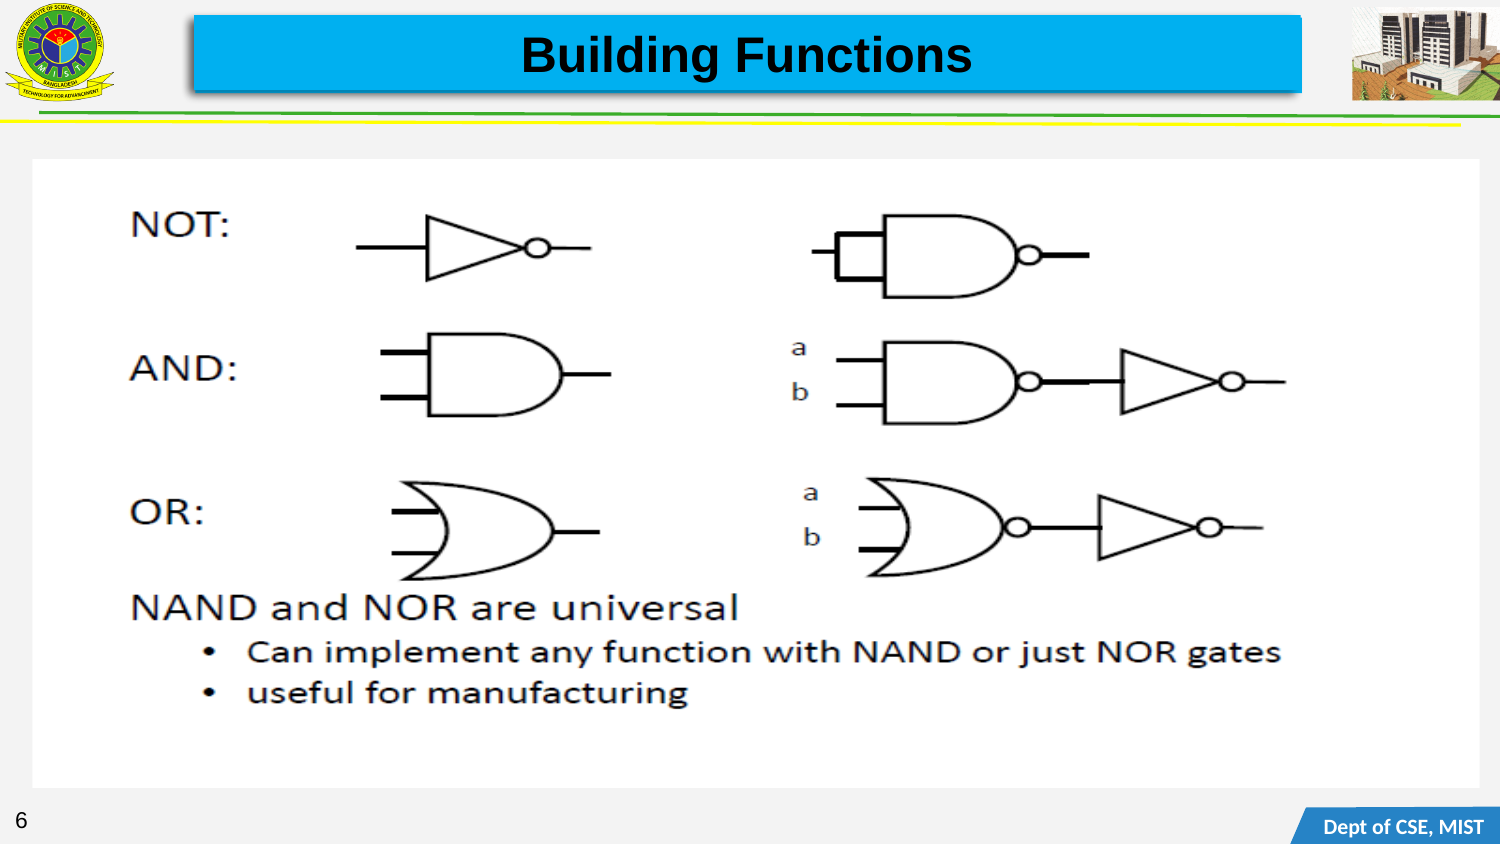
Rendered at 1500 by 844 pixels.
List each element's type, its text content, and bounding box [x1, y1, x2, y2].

picture [1352, 7, 1500, 101]
text_box Building Functions [194, 15, 1301, 91]
picture [32, 159, 1480, 788]
picture [3, 2, 115, 103]
